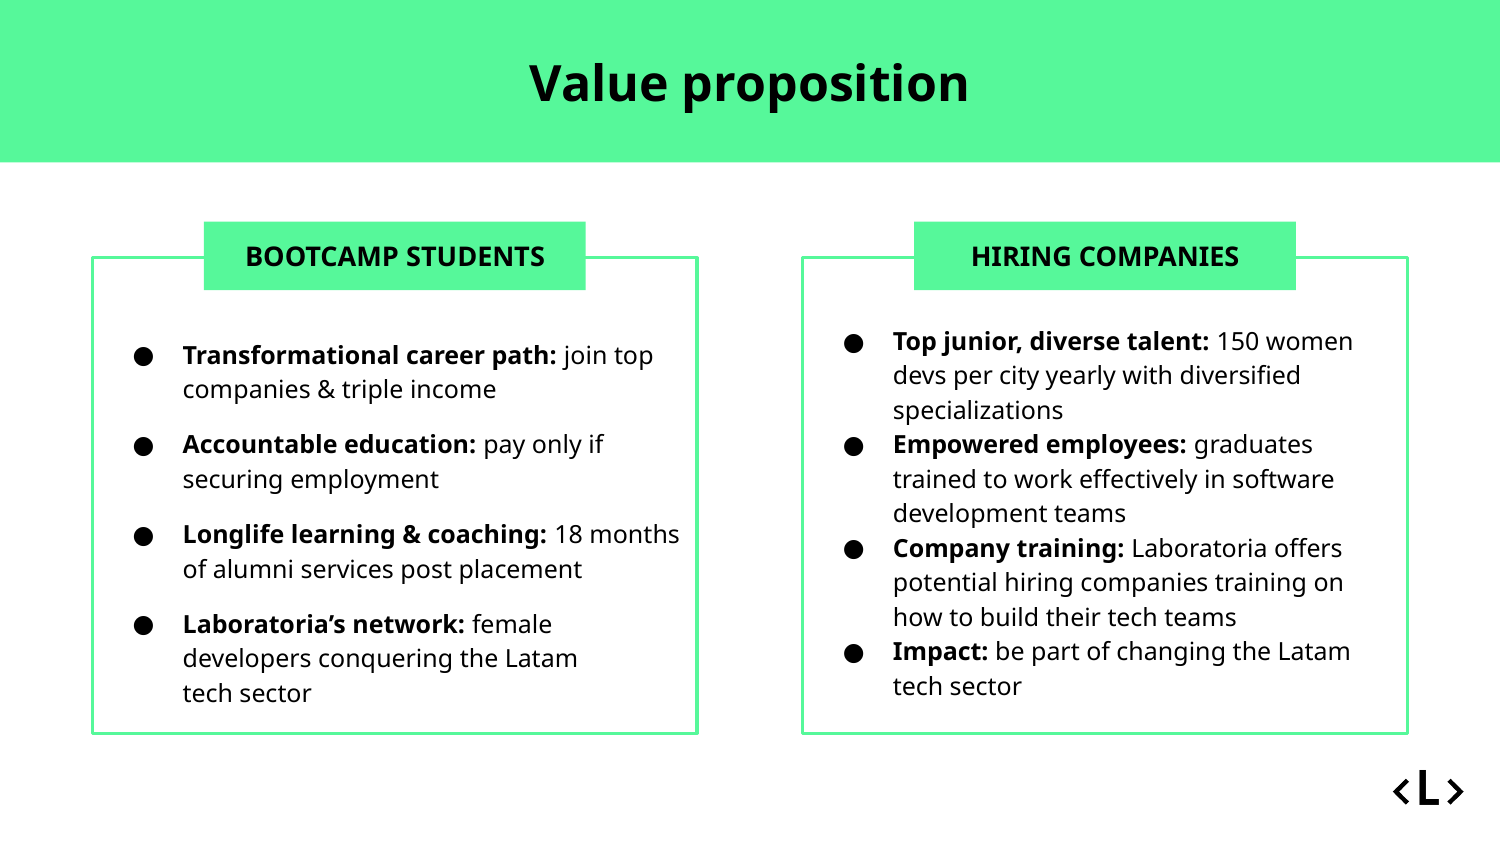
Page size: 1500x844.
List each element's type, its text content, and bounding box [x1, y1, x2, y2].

text_box Top junior, diverse talent: 150 women devs per city yearly with diversified specializations Empowered employees: graduates trained to work effectively in software development teams Company training: Laboratoria offers potential hiring companies training on how to build their tech teams Impact: be part of changing the Latam tech sector [802, 257, 1408, 734]
picture [1390, 755, 1466, 819]
text_box Value proposition [0, 0, 1500, 163]
text_box BOOTCAMP STUDENTS [203, 221, 586, 291]
text_box Transformational career path: join top companies & triple income Accountable education: pay only if securing employment Longlife learning & coaching: 18 months of alumni services post placement Laboratoria’s network: female developers conquering the Latam tech sector [92, 257, 698, 734]
text_box HIRING COMPANIES [914, 221, 1296, 291]
